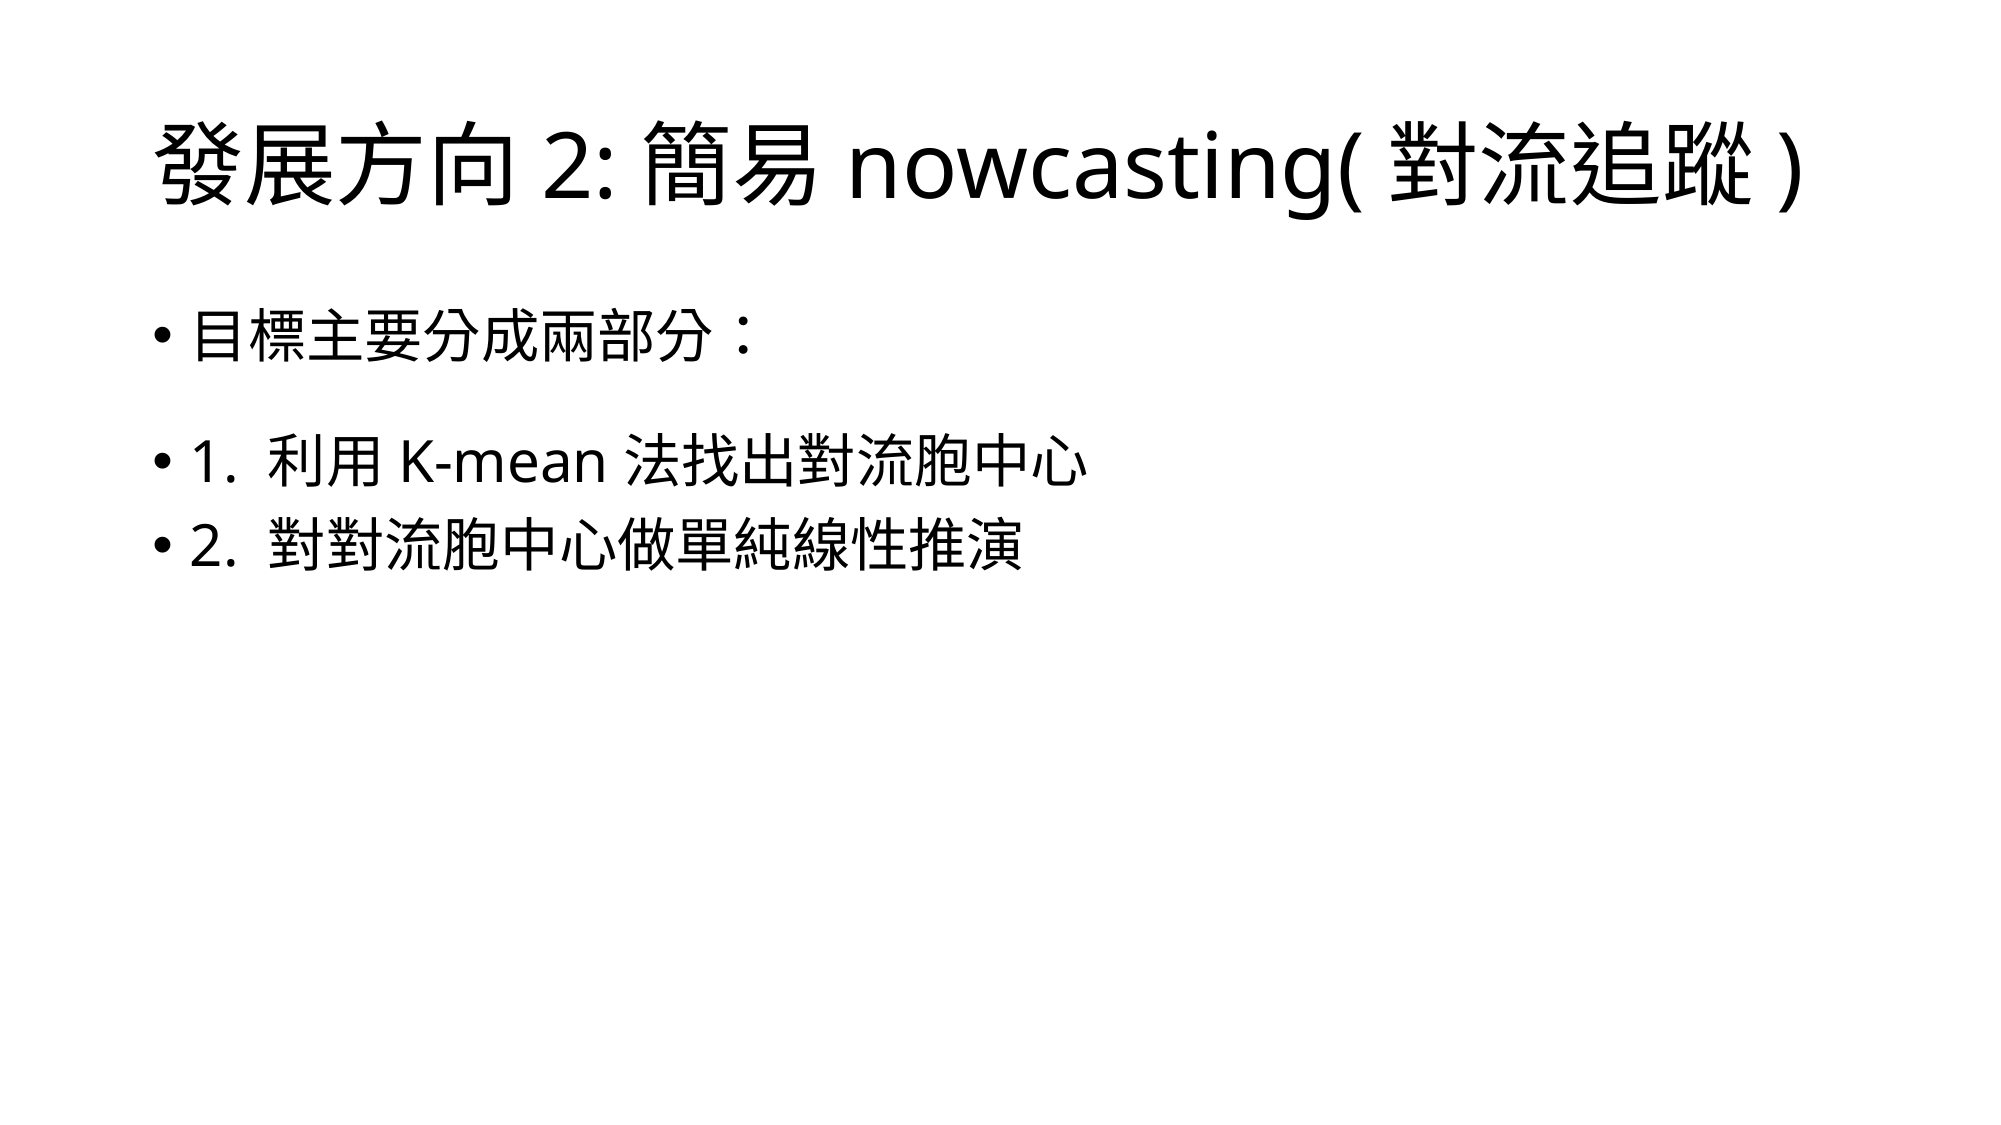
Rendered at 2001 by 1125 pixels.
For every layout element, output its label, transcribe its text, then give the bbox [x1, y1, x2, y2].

list 目標主要分成兩部分： 1. 利用K-mean法找出對流胞中心 2. 對對流胞中心做單純線性推演 [137, 299, 1863, 1014]
title 發展方向2:簡易nowcasting(對流追蹤) [137, 59, 1863, 278]
